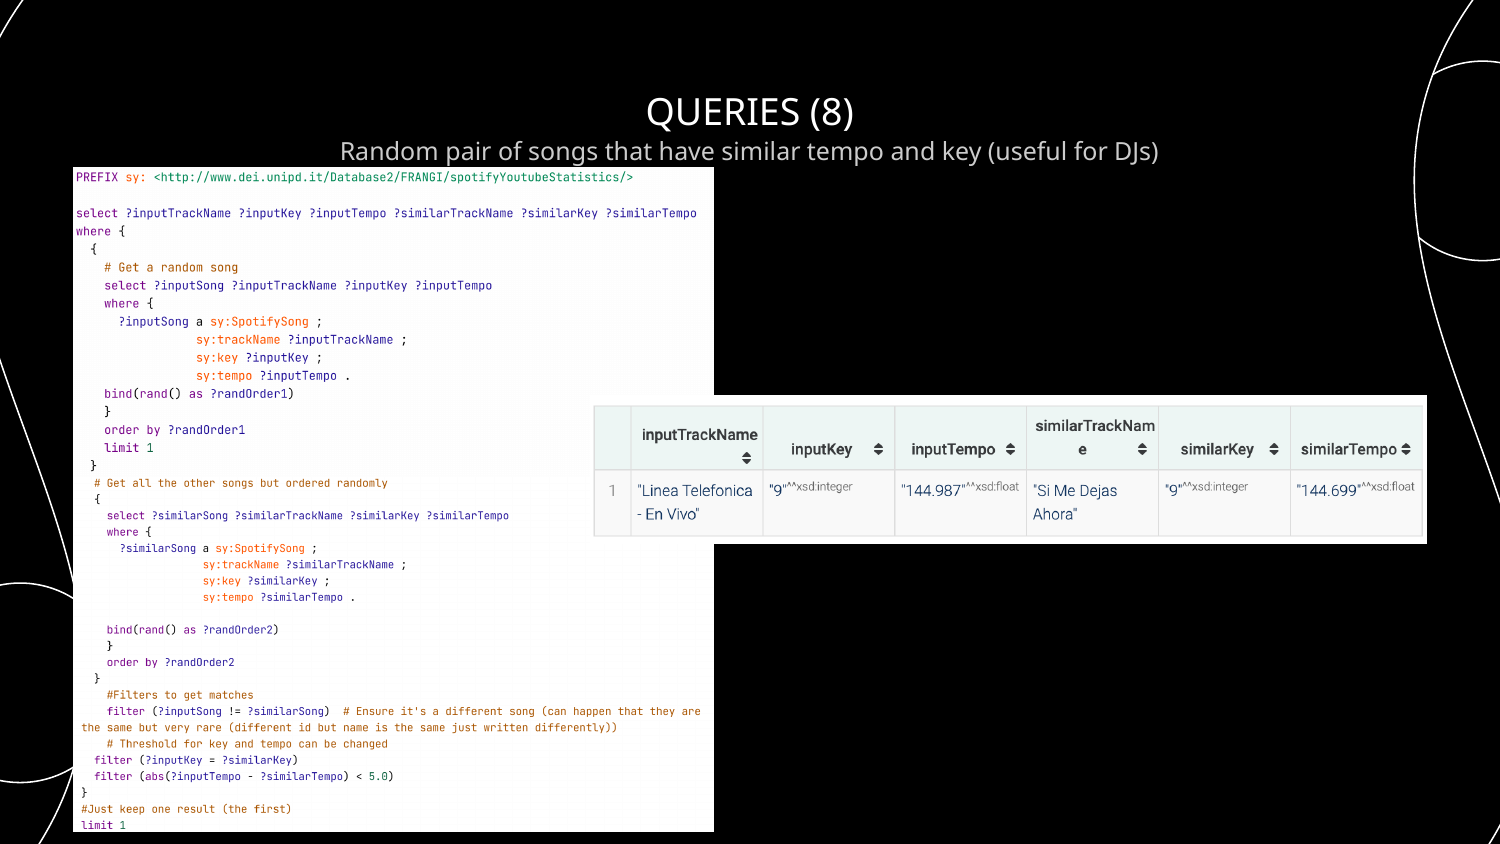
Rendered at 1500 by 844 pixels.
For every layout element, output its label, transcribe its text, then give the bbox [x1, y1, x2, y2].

title QUERIES (8) [118, 72, 1382, 120]
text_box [73, 167, 715, 832]
text_box Random pair of songs that have similar tempo and key (useful for DJs) [118, 120, 1382, 215]
picture [590, 395, 1427, 545]
